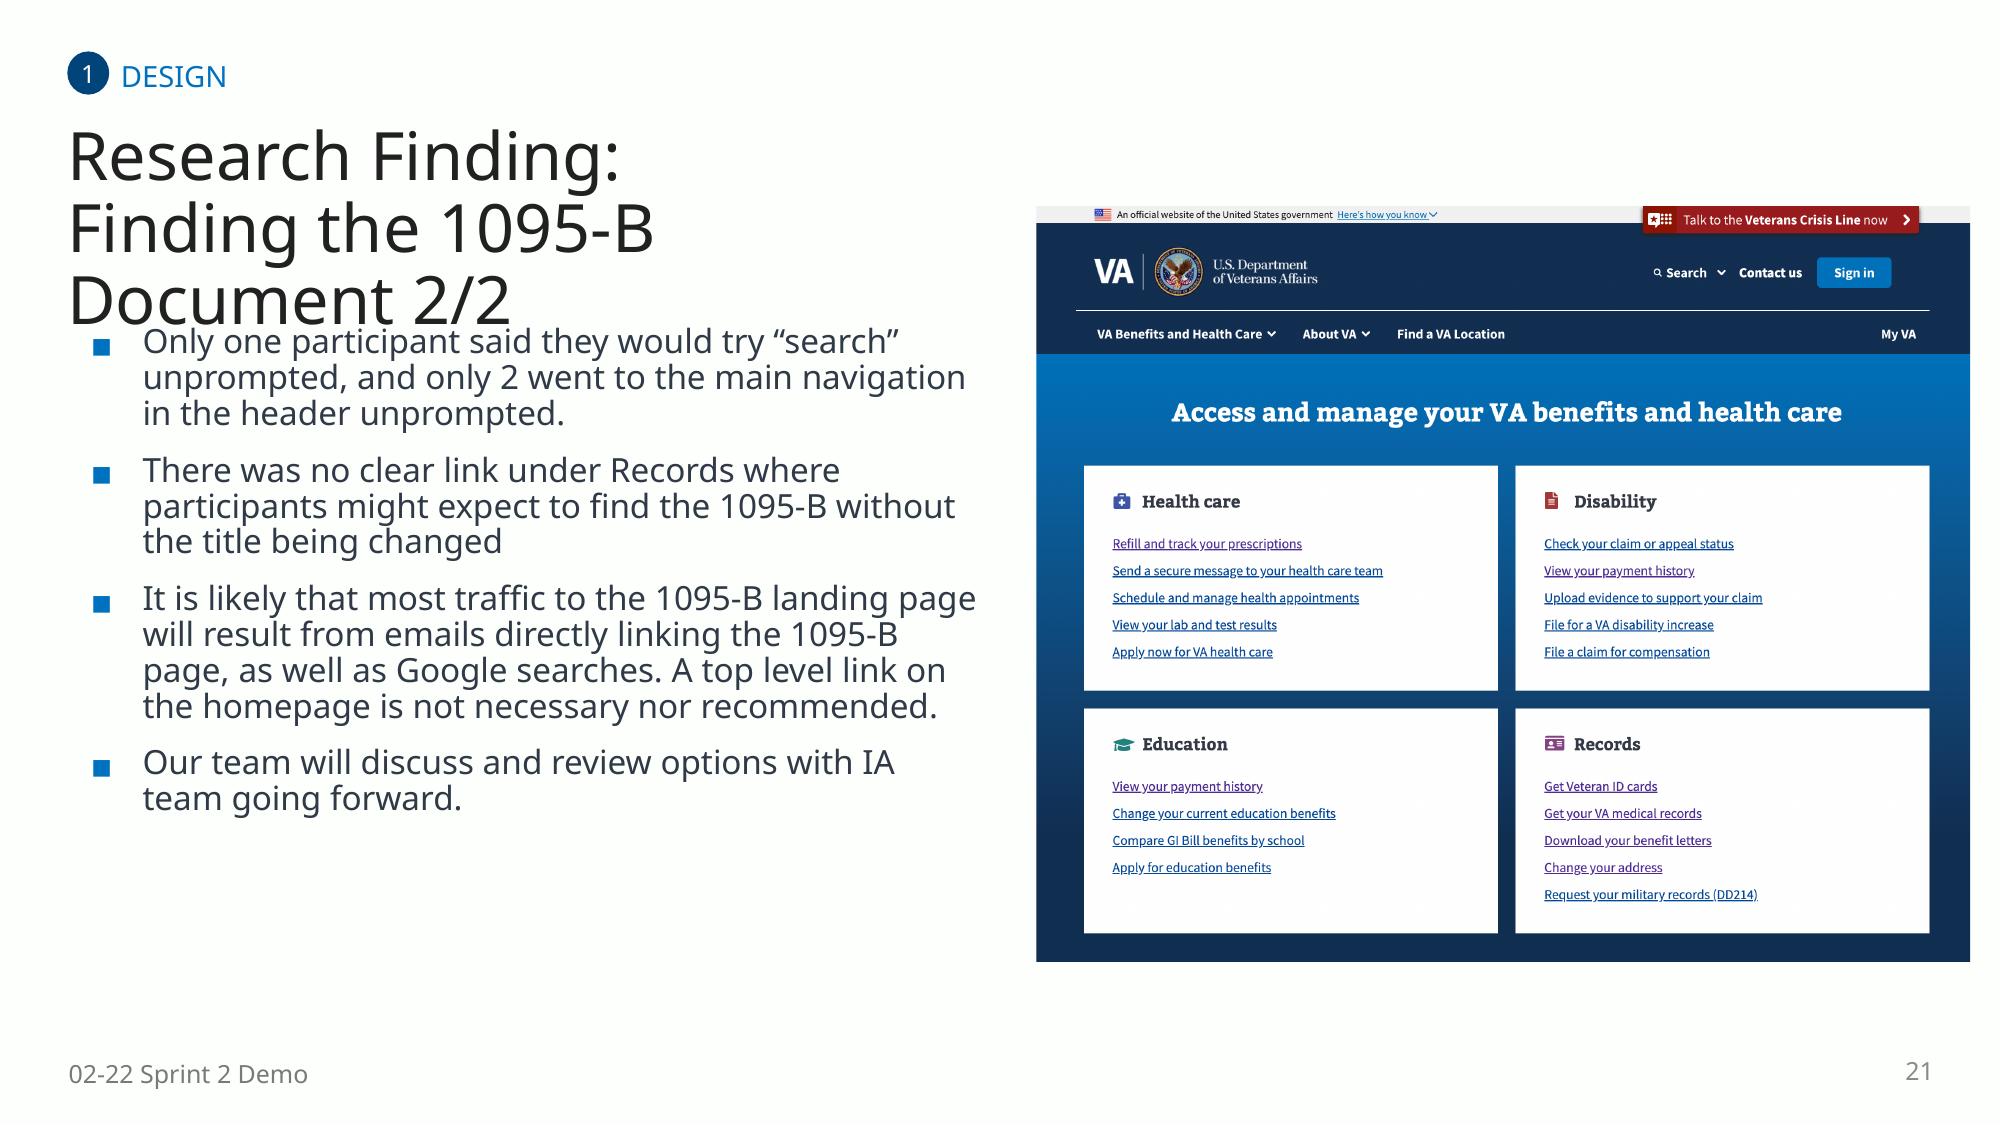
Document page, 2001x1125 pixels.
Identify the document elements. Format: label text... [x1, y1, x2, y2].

text_box 21 [1882, 1042, 1949, 1103]
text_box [67, 50, 913, 112]
picture [1036, 205, 1971, 962]
text_box 02-22 Sprint 2 Demo [68, 1051, 516, 1097]
list Only one participant said they would try “search” unprompted, and only 2 went to the main navigation in the header unprompted. There was no clear link under Records where participants might expect to find the 1095-B without the title being changed It is likely that most traffic to the 1095-B landing page will result from emails directly linking the 1095-B page, as well as Google searches. A top level link on the homepage is not necessary nor recommended. Our team will discuss and review options with IA team going forward. [52, 317, 1000, 1002]
text_box Research Finding: Finding the 1095-B Document 2/2 [67, 123, 859, 290]
